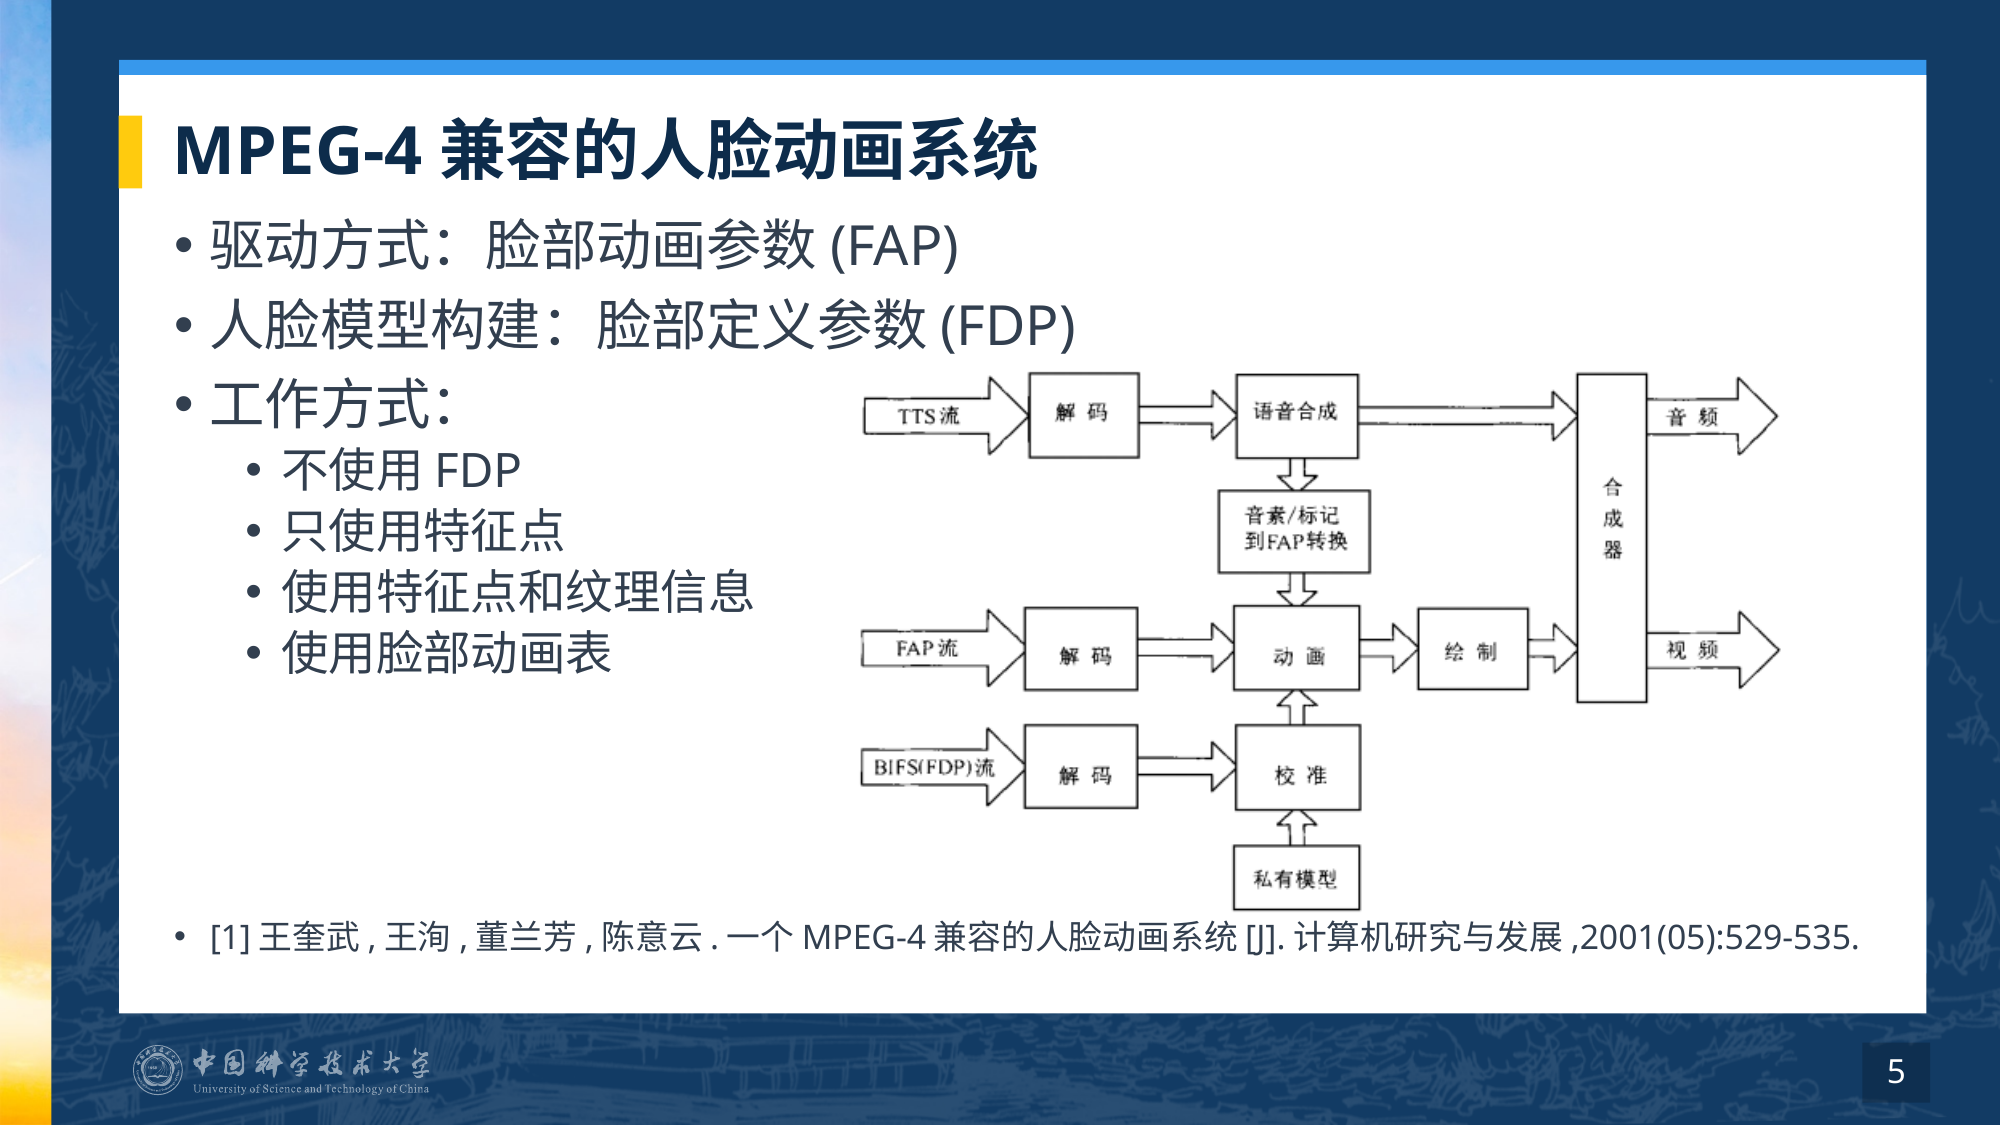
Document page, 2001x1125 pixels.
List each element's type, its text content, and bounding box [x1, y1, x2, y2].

title MPEG-4兼容的人脸动画系统 [157, 99, 1890, 207]
slide_number 5 [1862, 1042, 1931, 1103]
picture [829, 366, 1866, 917]
list 驱动方式：脸部动画参数(FAP) 人脸模型构建：脸部定义参数(FDP) 工作方式： 不使用FDP 只使用特征点 使用特征点和纹理信息 使用脸部动画表 [1]王奎武,王洵,董兰芳,陈意云.一个MPEG-4兼容的人脸动画系统[J].计算机研究与发展,2001(05):529-535. [159, 210, 1890, 974]
picture [0, 0, 51, 1125]
